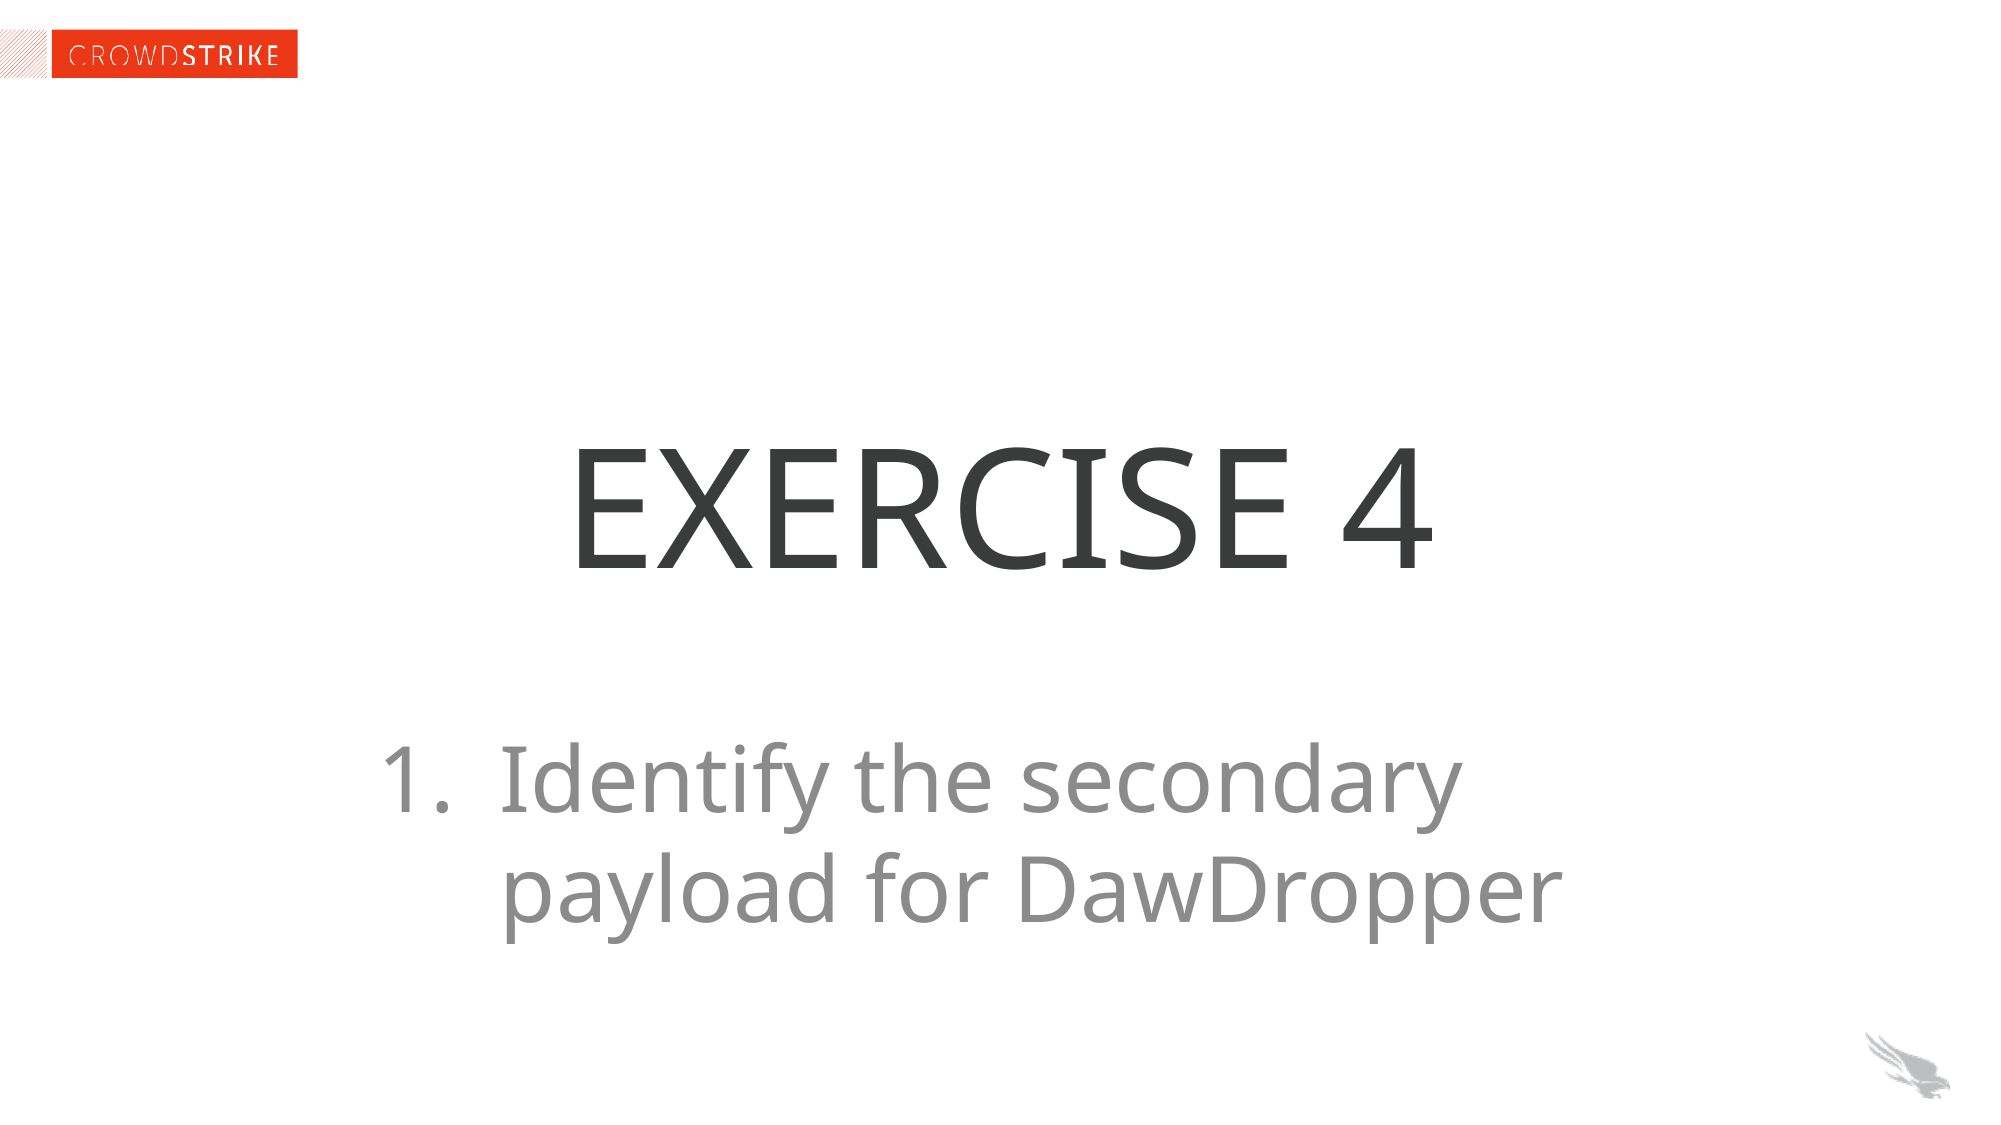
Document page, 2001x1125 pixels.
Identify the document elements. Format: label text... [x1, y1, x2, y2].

text_box Identify the secondary payload for DawDropper [362, 664, 1591, 998]
text_box Exercise 4 [362, 394, 1638, 665]
